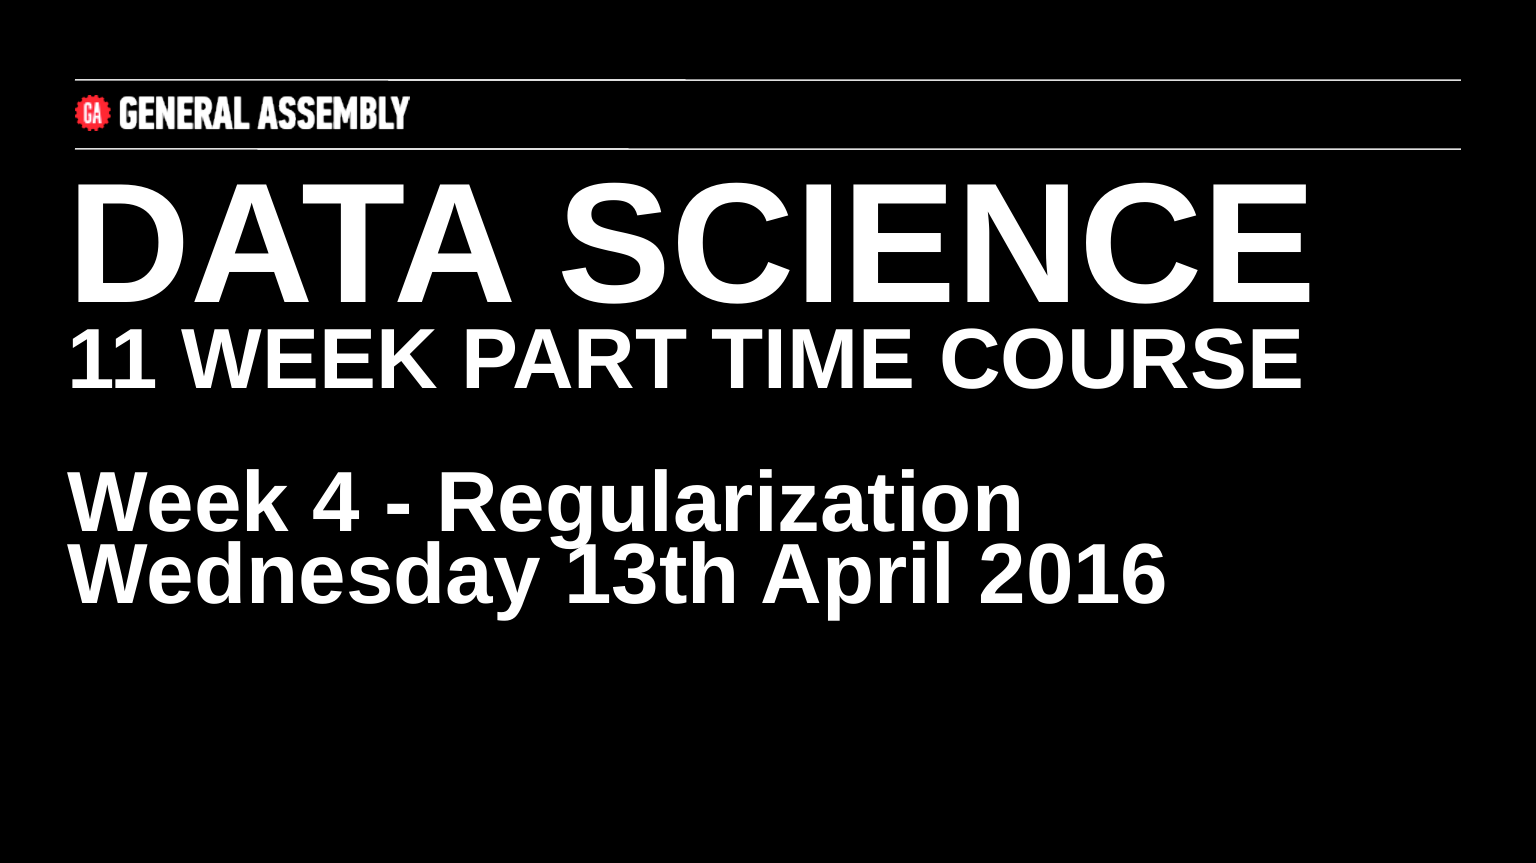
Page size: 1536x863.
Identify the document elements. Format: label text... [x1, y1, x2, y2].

title DATA SCIENCE 11 WEEK PART TIME COURSE Week 4 - Regularization Wednesday 13th April 2016 [67, 187, 1458, 676]
picture [74, 94, 410, 132]
